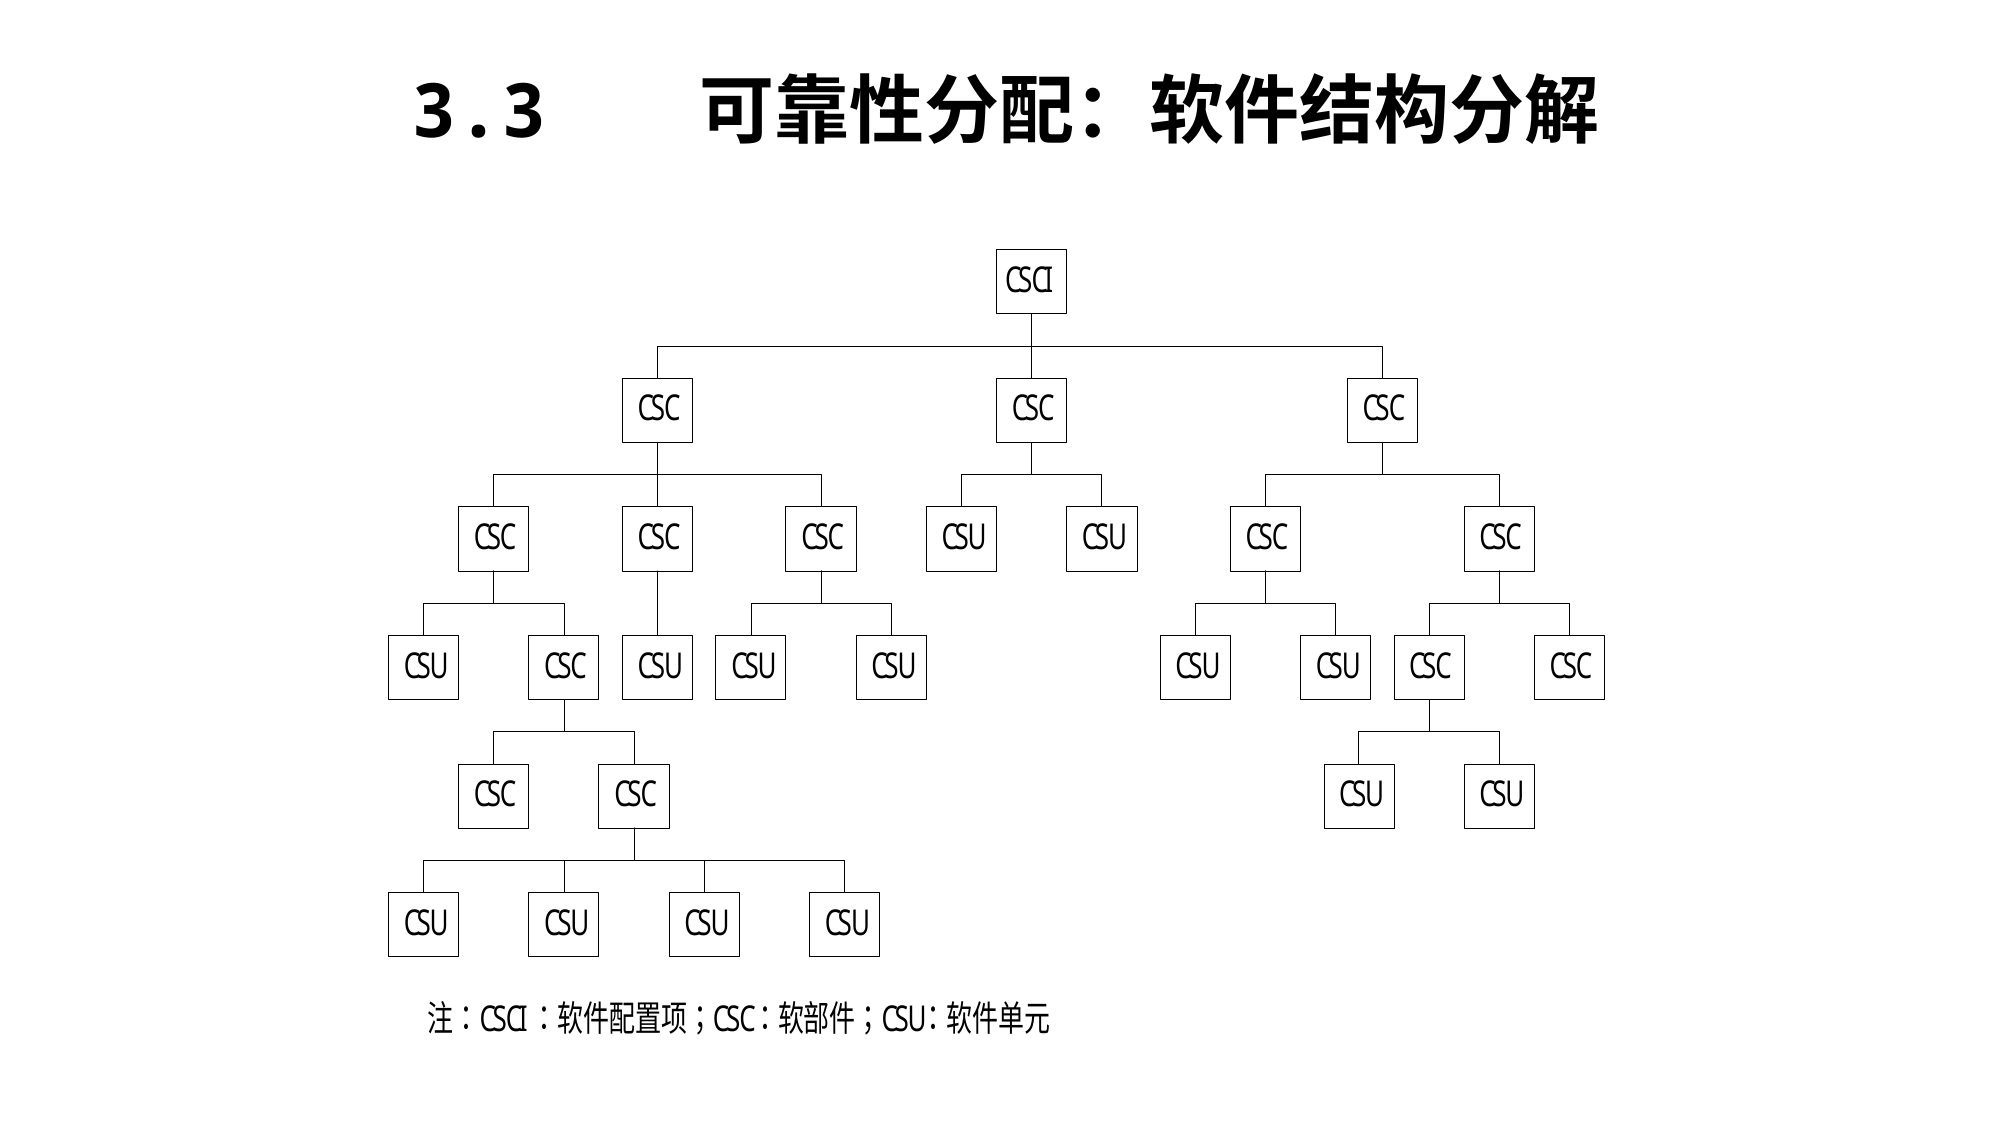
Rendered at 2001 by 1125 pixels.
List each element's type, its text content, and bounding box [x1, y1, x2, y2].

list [373, 231, 1615, 1059]
text_box 3.3 可靠性分配：软件结构分解 [279, 54, 1733, 160]
